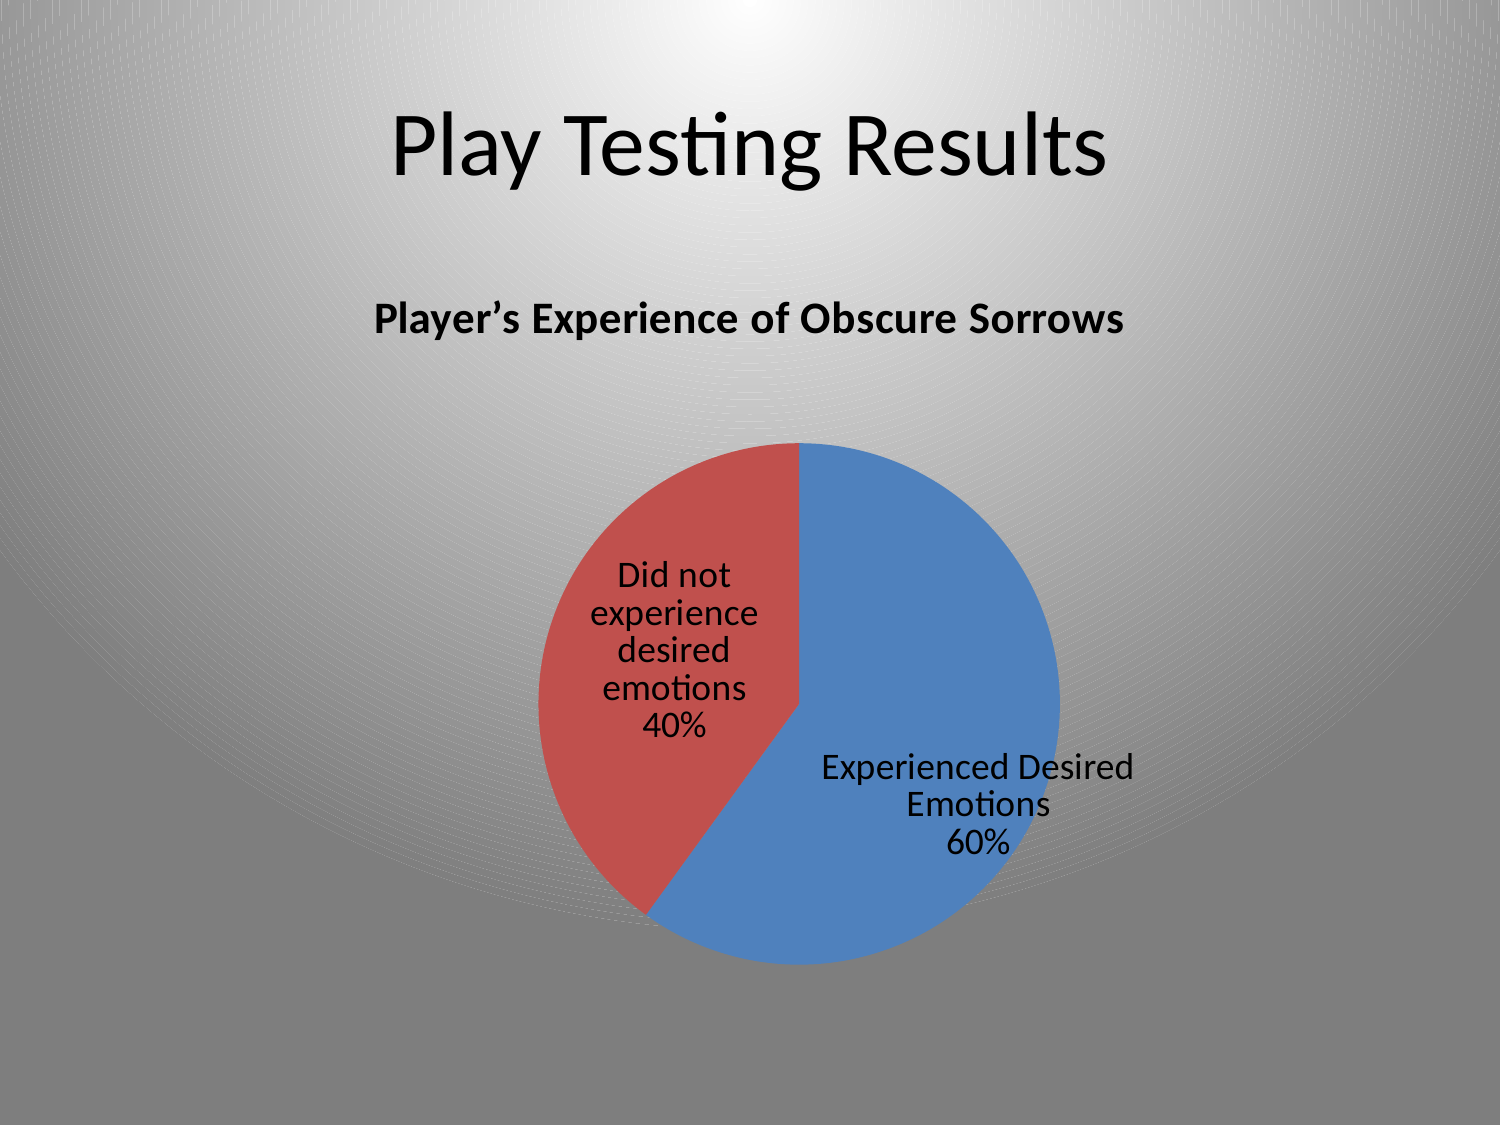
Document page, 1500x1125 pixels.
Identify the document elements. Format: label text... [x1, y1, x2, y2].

chart [74, 262, 1426, 1006]
title Play Testing Results [75, 45, 1425, 233]
